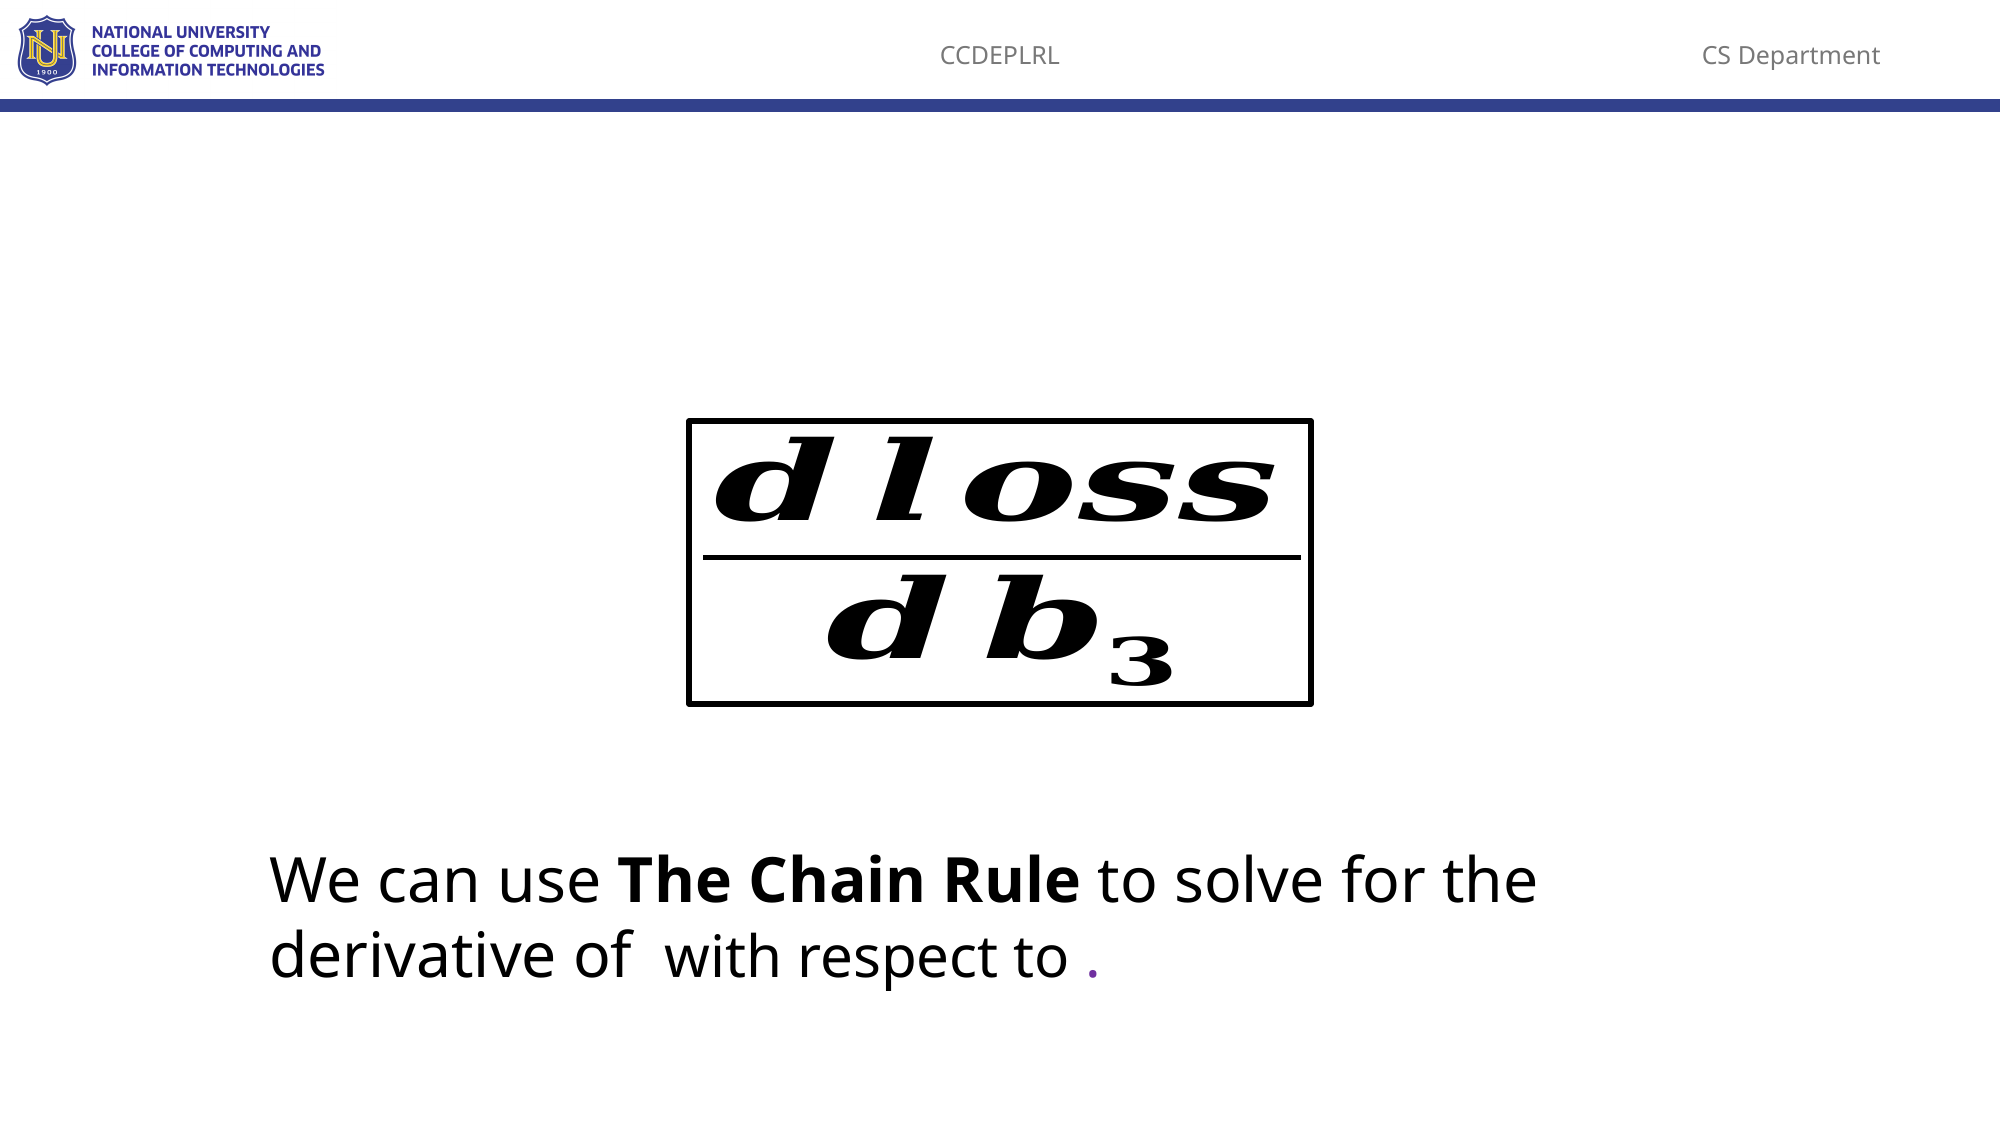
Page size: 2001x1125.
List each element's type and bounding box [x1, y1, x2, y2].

picture [0, 0, 337, 99]
